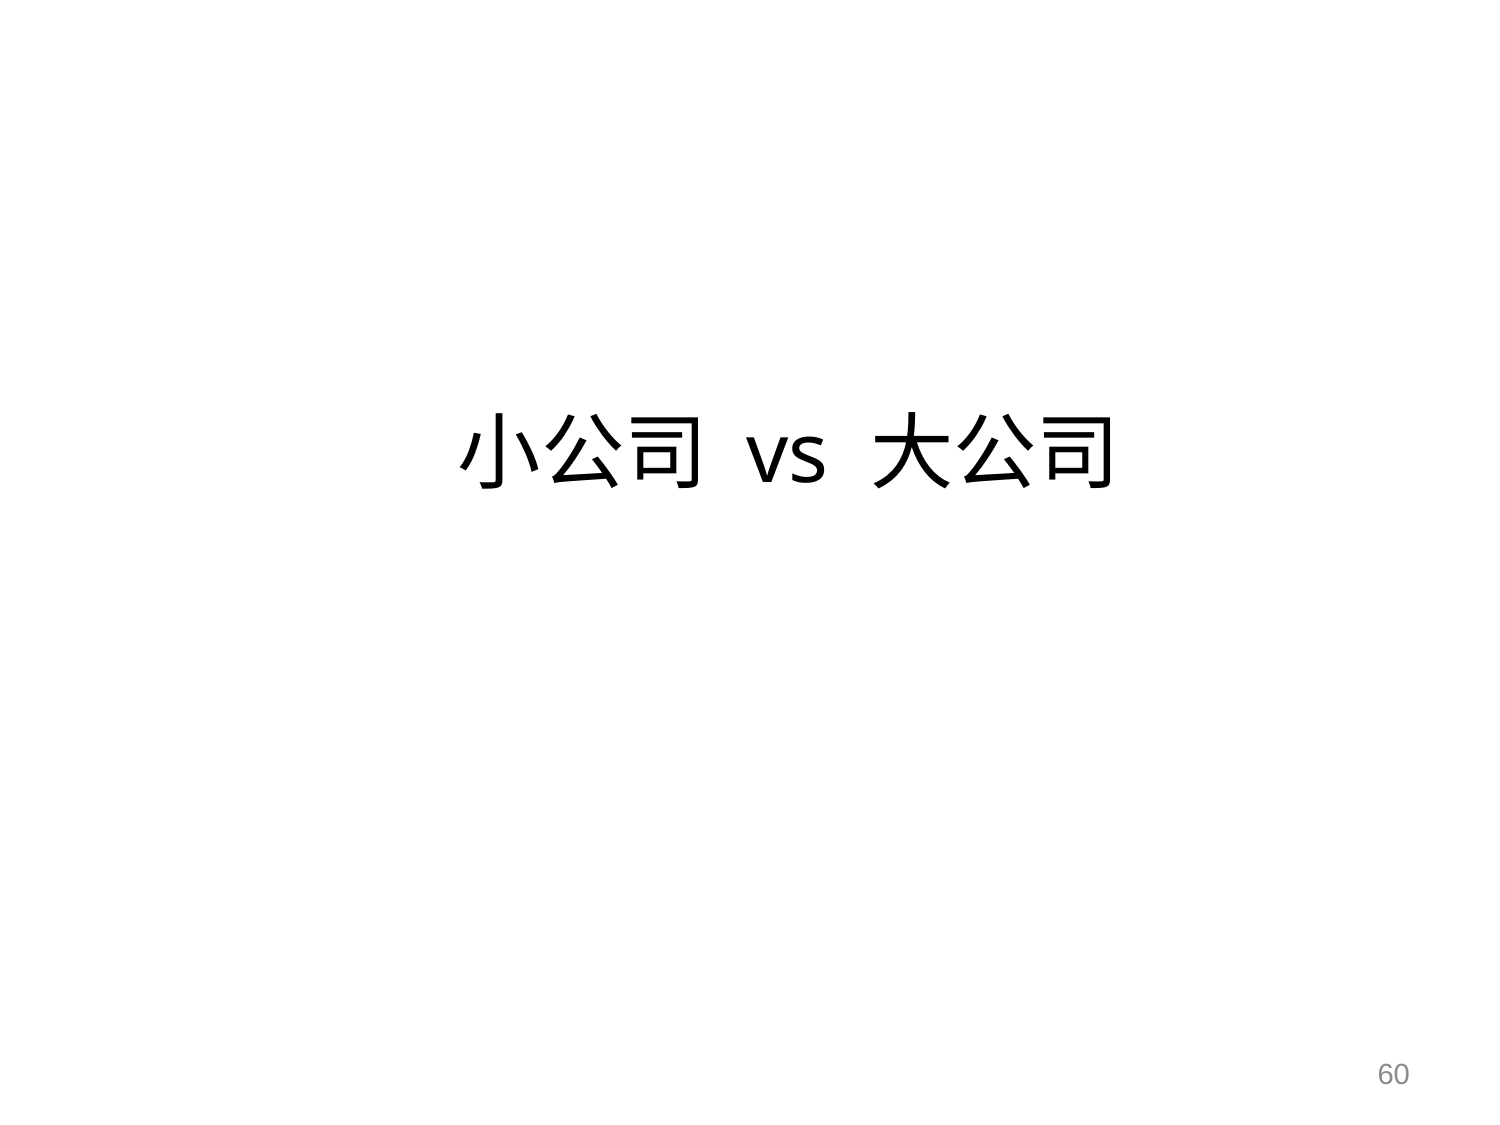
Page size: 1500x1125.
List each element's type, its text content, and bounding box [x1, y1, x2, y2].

slide_number 60 [1074, 1042, 1425, 1103]
text_box 小公司 vs 大公司 [76, 361, 1435, 767]
